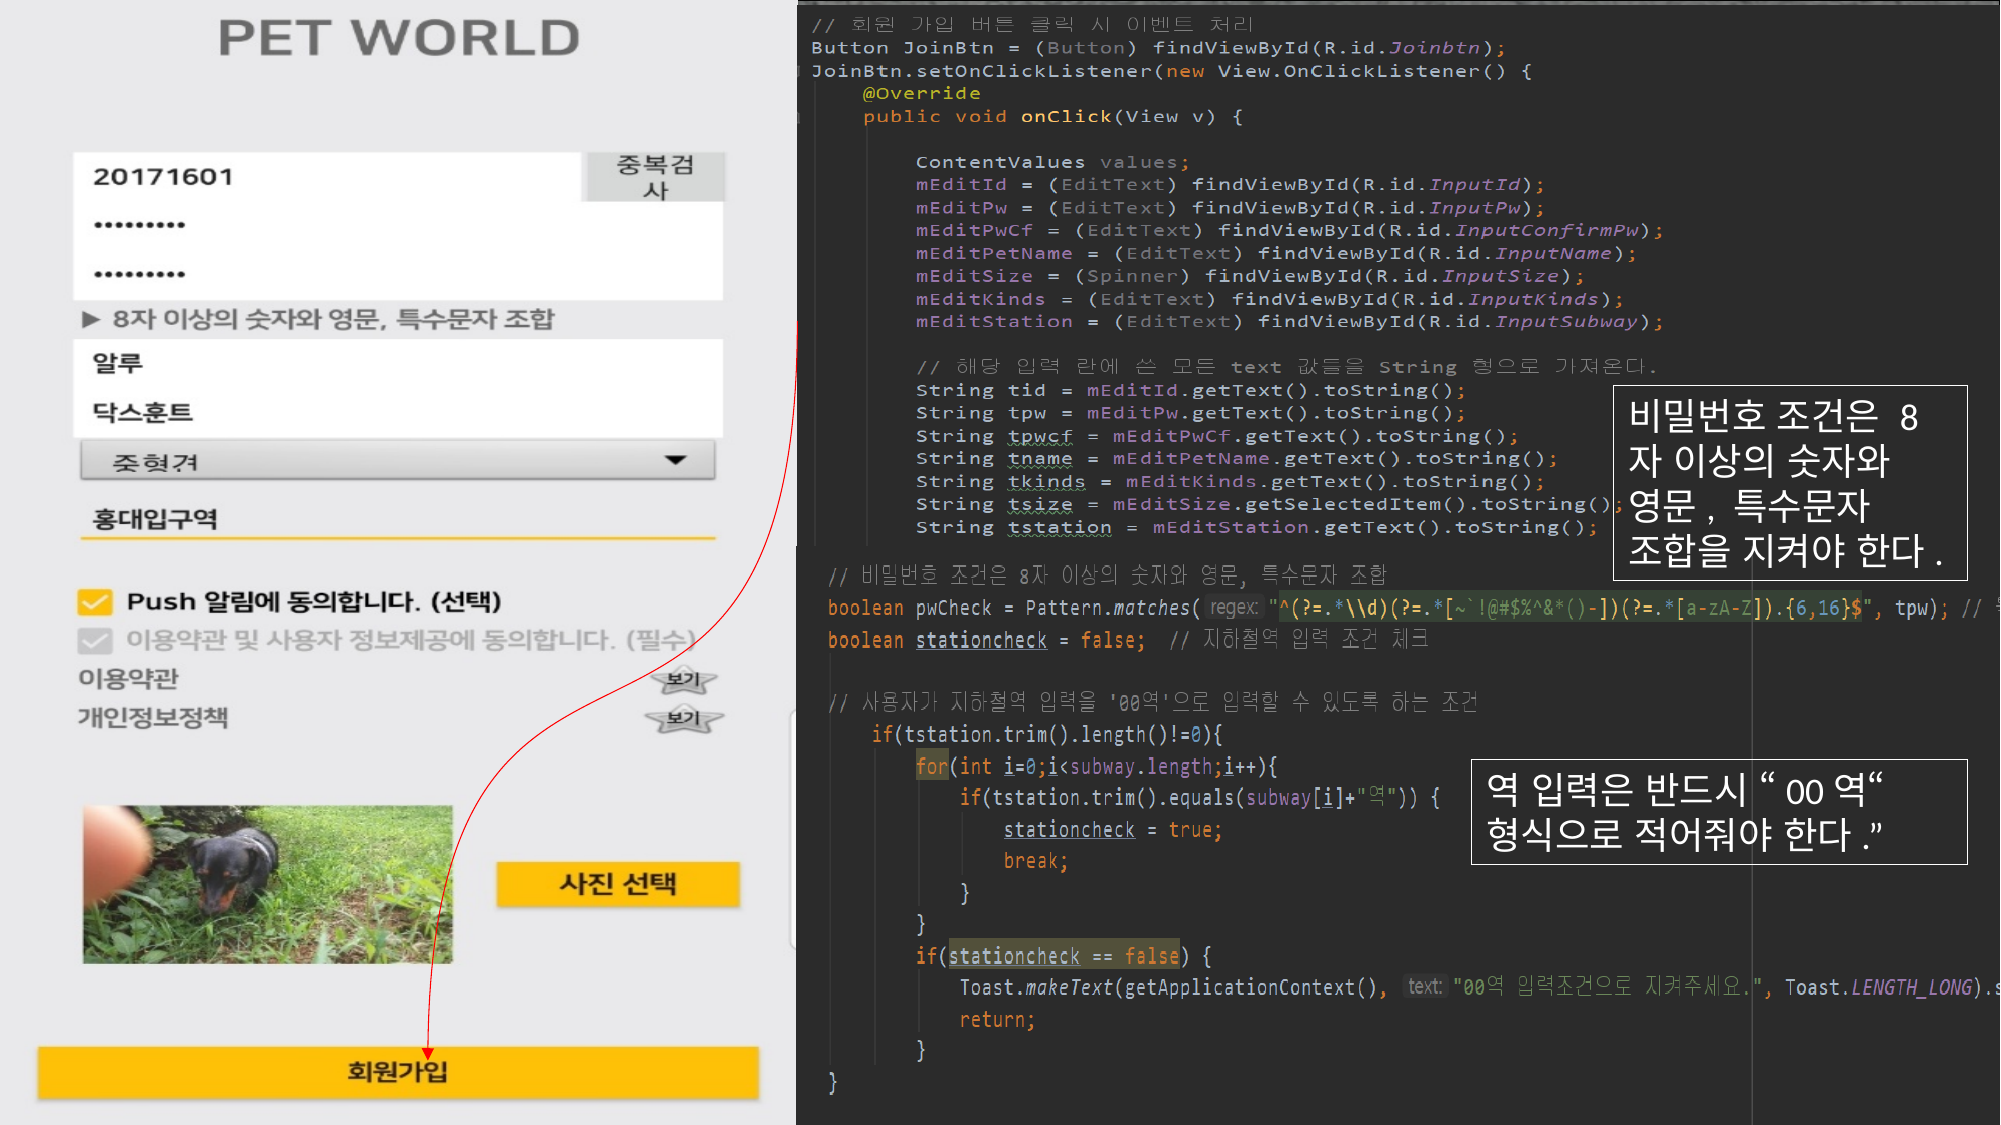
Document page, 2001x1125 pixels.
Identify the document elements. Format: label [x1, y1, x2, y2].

list [797, 5, 2000, 546]
text_box [242, 505, 983, 876]
picture [0, 0, 2000, 1125]
